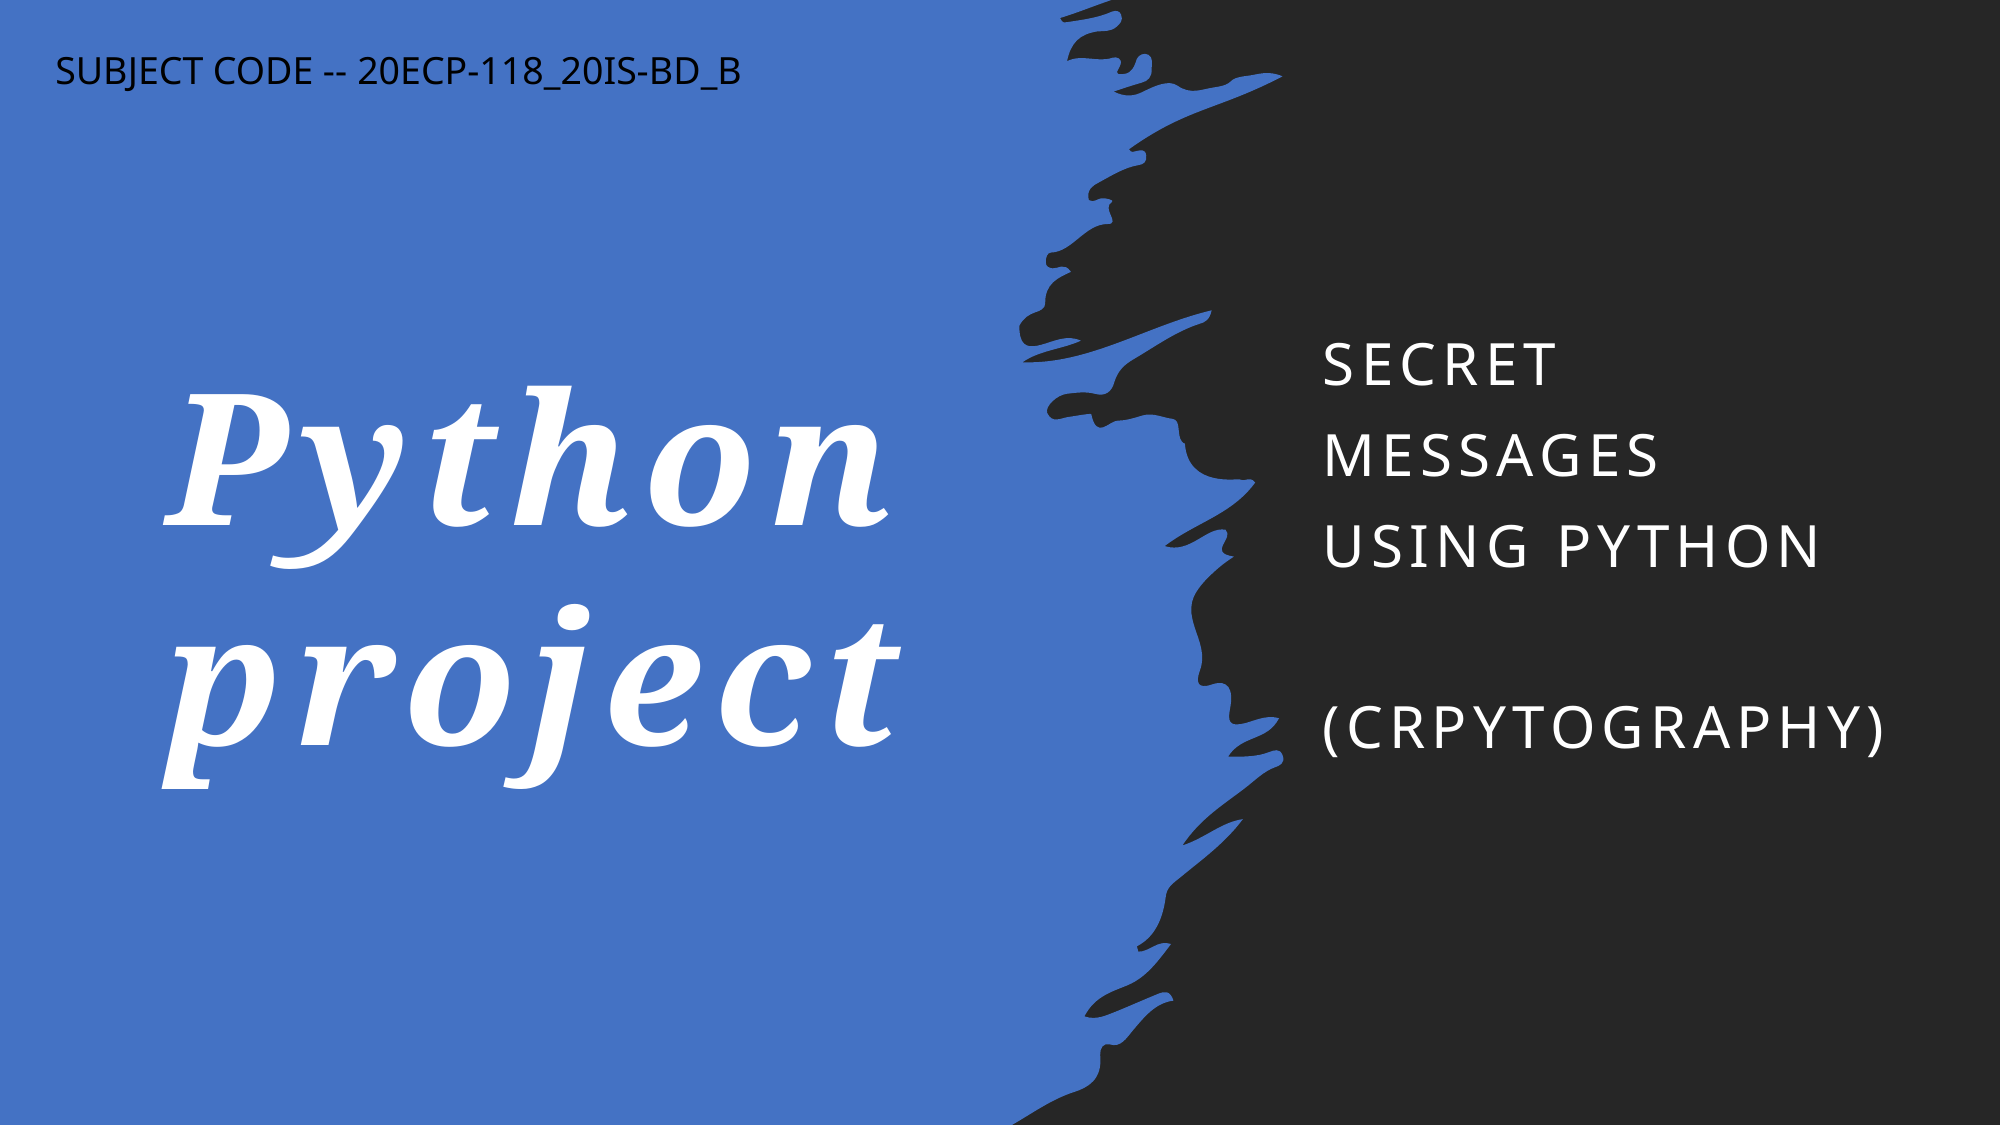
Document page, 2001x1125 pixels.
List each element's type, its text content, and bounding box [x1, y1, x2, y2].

subtitle Secret Messages using python (CRPYTOGRAPHY) [1307, 255, 2000, 832]
text_box SUBJECT CODE -- 20ECP-118_20IS-BD_B [40, 39, 758, 100]
title Python project [153, 274, 1071, 851]
